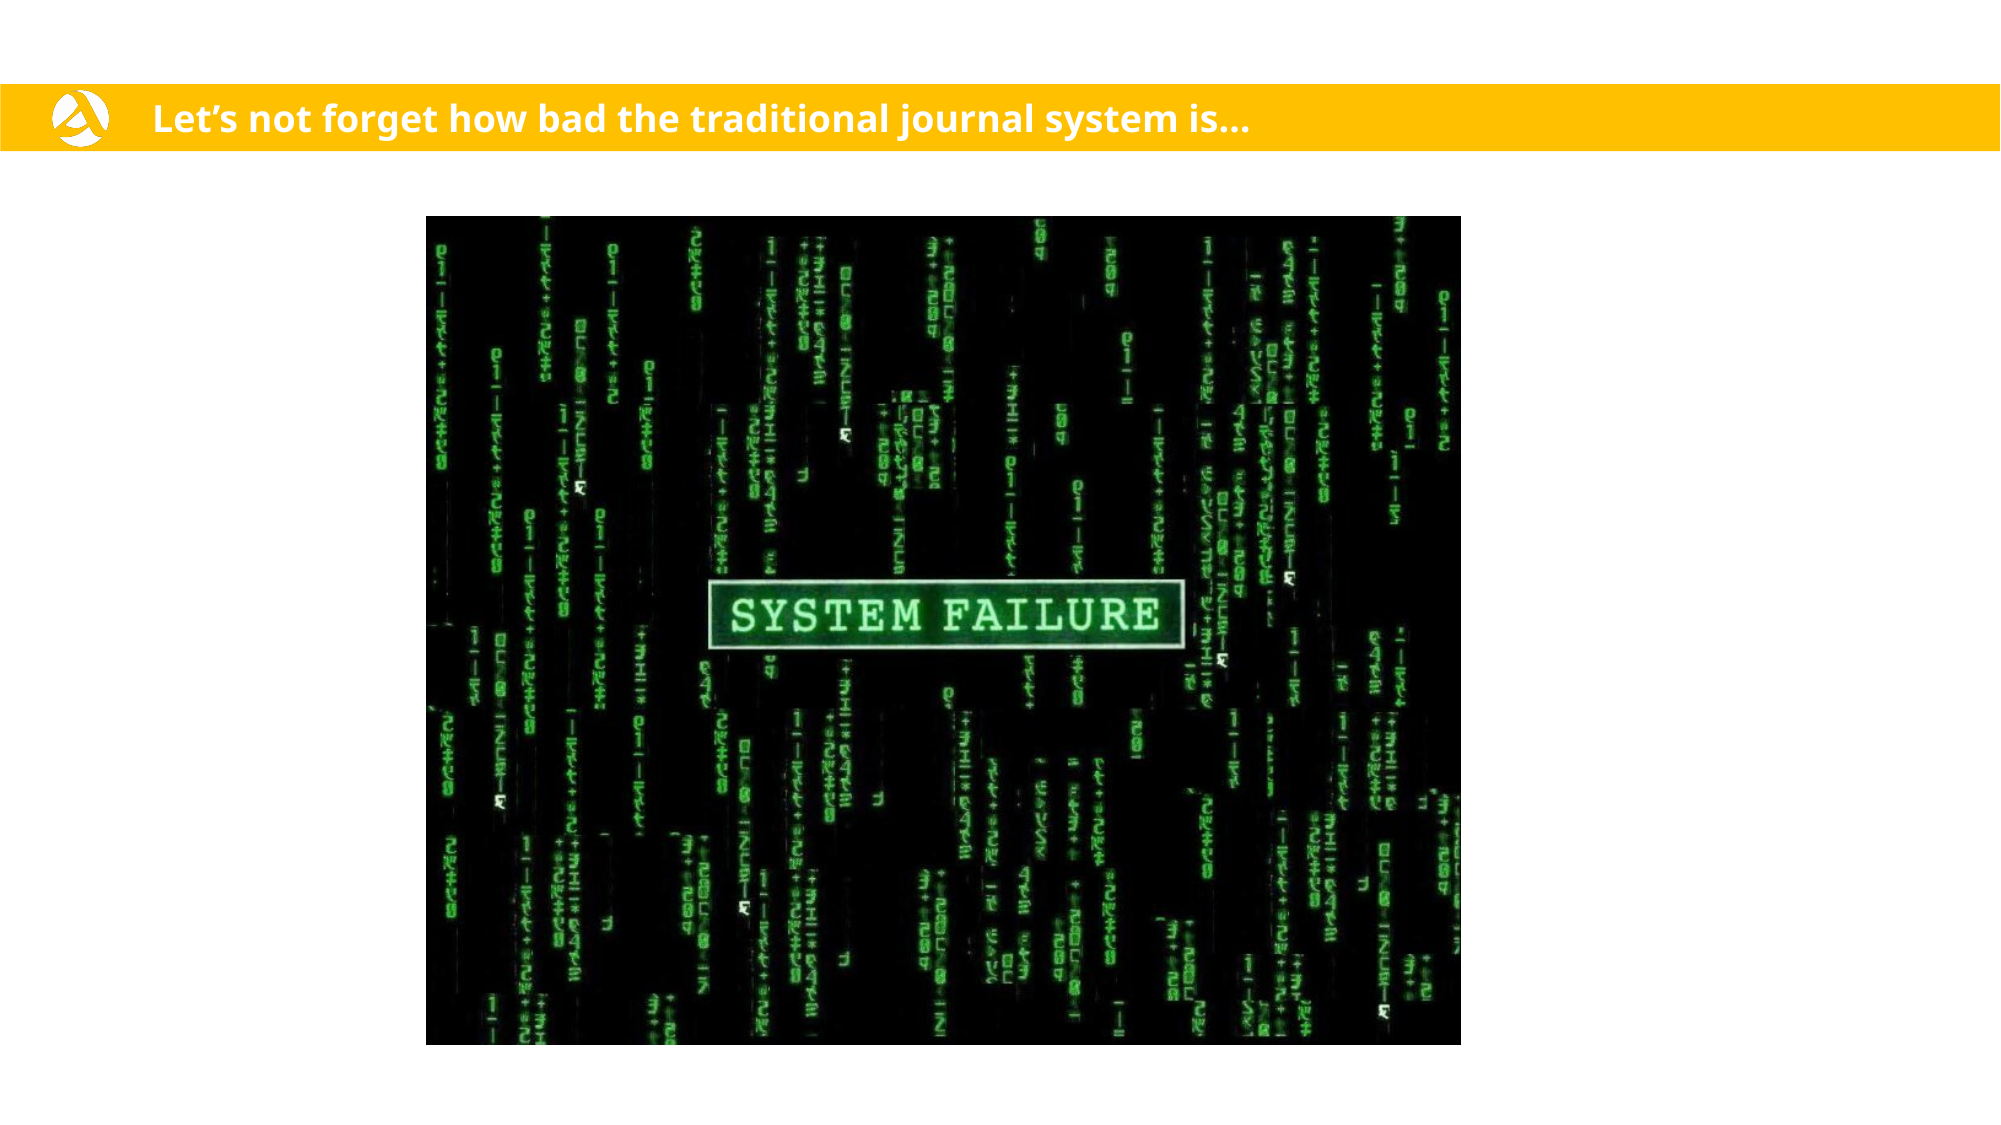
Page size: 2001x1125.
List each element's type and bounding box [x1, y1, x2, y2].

picture [46, 86, 116, 155]
text_box [0, 84, 2000, 152]
picture [426, 216, 1461, 1045]
